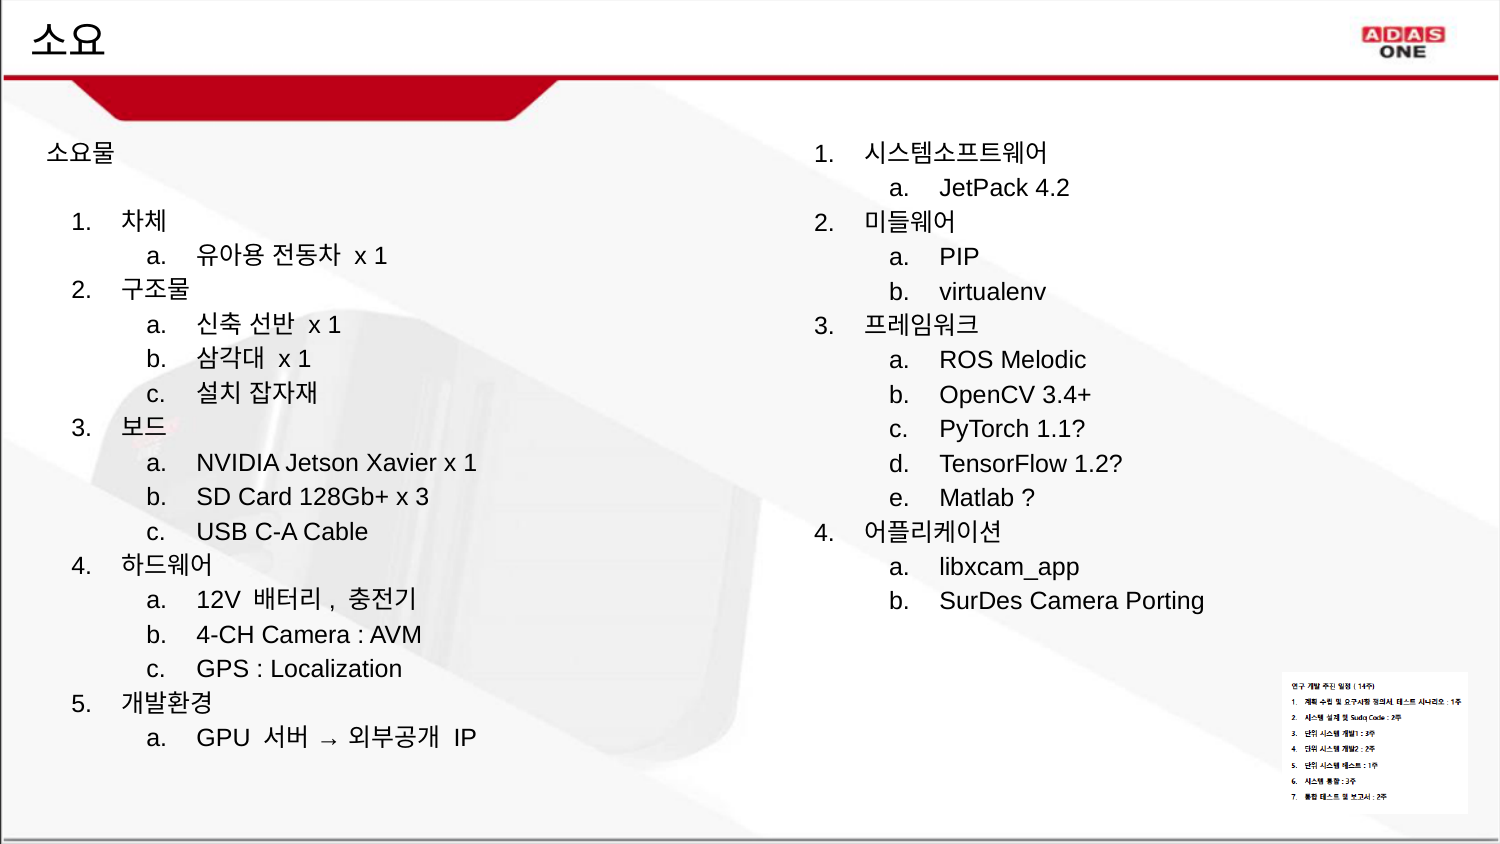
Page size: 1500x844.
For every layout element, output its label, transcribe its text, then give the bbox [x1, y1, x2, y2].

title 소요물 차체 유아용 전동차 x 1 구조물 신축 선반 x 1 삼각대 x 1 설치 잡자재 보드 NVIDIA Jetson Xavier x 1 SD Card 128Gb+ x 3 USB C-A Cable 하드웨어 12V 배터리, 충전기 4-CH Camera : AVM GPS : Localization 개발환경 GPU 서버 → 외부공개 IP [31, 117, 675, 806]
title 소요 [15, 0, 1277, 64]
picture [0, 0, 1500, 844]
title 시스템소프트웨어 JetPack 4.2 미들웨어 PIP virtualenv 프레임워크 ROS Melodic OpenCV 3.4+ PyTorch 1.1? TensorFlow 1.2? Matlab ? 어플리케이션 libxcam_app SurDes Camera Porting [774, 117, 1418, 822]
